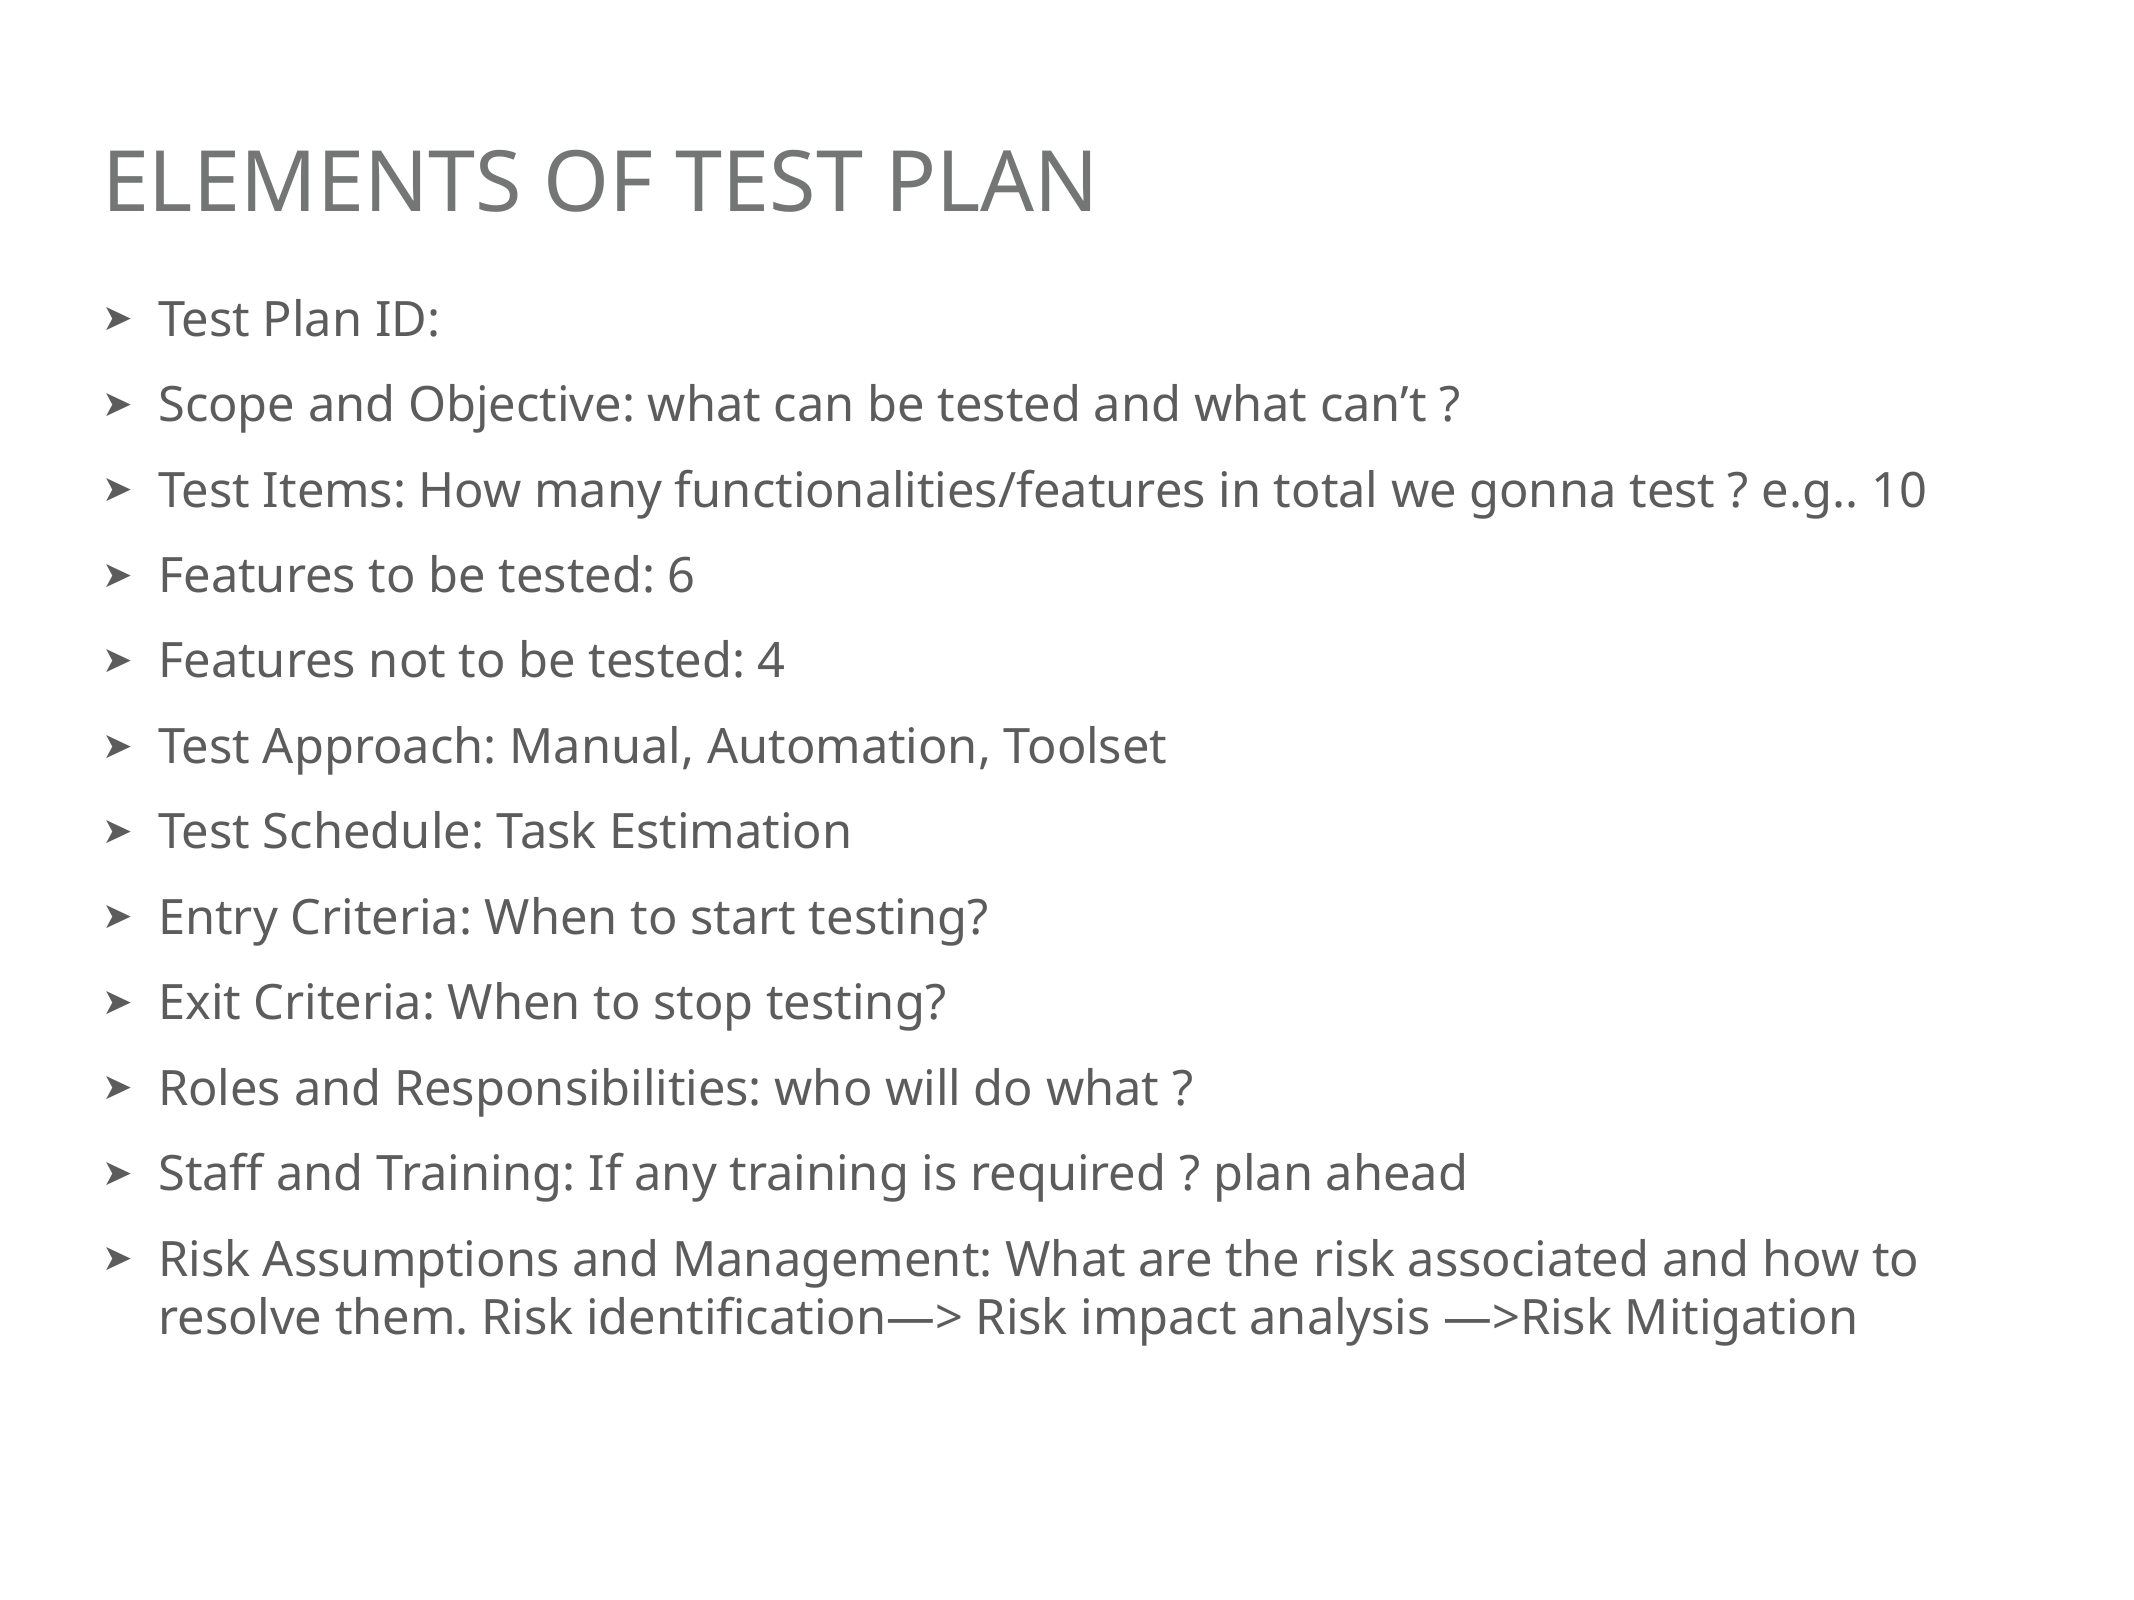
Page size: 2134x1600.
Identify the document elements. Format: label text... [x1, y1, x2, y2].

list Test Plan ID: Scope and Objective: what can be tested and what can’t ? Test Items: How many functionalities/features in total we gonna test ? e.g.. 10 Features to be tested: 6 Features not to be tested: 4 Test Approach: Manual, Automation, Toolset Test Schedule: Task Estimation Entry Criteria: When to start testing? Exit Criteria: When to stop testing? Roles and Responsibilities: who will do what ? Staff and Training: If any training is required ? plan ahead Risk Assumptions and Management: What are the risk associated and how to resolve them. Risk identification—> Risk impact analysis —>Risk Mitigation [93, 278, 2041, 1482]
title elements of test plan [93, 118, 2041, 238]
